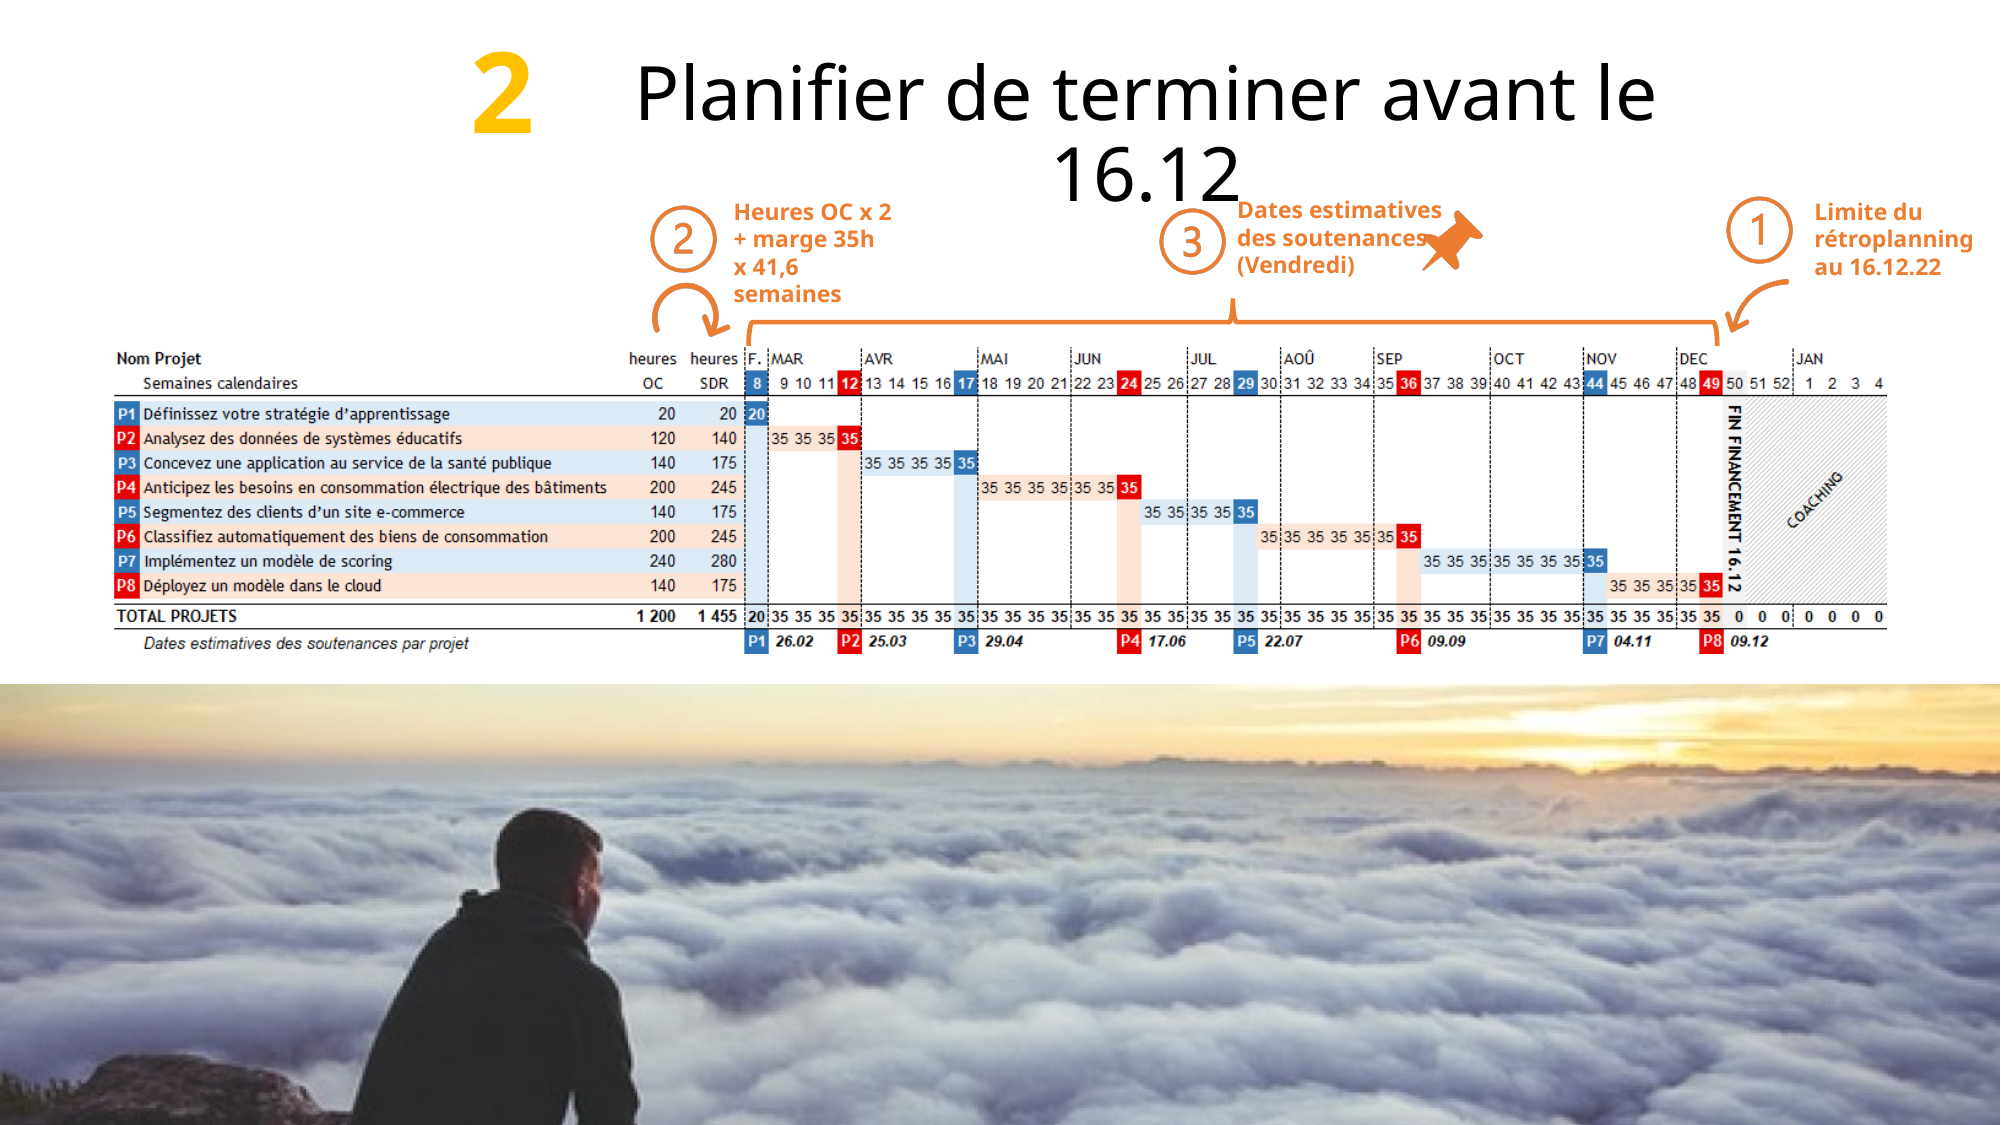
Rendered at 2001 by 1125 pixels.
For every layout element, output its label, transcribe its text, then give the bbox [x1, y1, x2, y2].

text_box Heures OC x 2 + marge 35h x 41,6 semaines [718, 190, 908, 315]
list 2 [307, 28, 698, 167]
picture [1152, 201, 1233, 282]
text_box [748, 298, 1718, 346]
picture [113, 189, 1887, 654]
picture [0, 684, 2000, 1125]
text_box Limite du rétroplanning au 16.12.22 [1799, 189, 2000, 287]
picture [1411, 200, 1493, 281]
text_box Dates estimatives des soutenances (Vendredi) [1222, 188, 1461, 286]
list Planifier de terminer avant le 16.12 [535, 48, 1758, 227]
